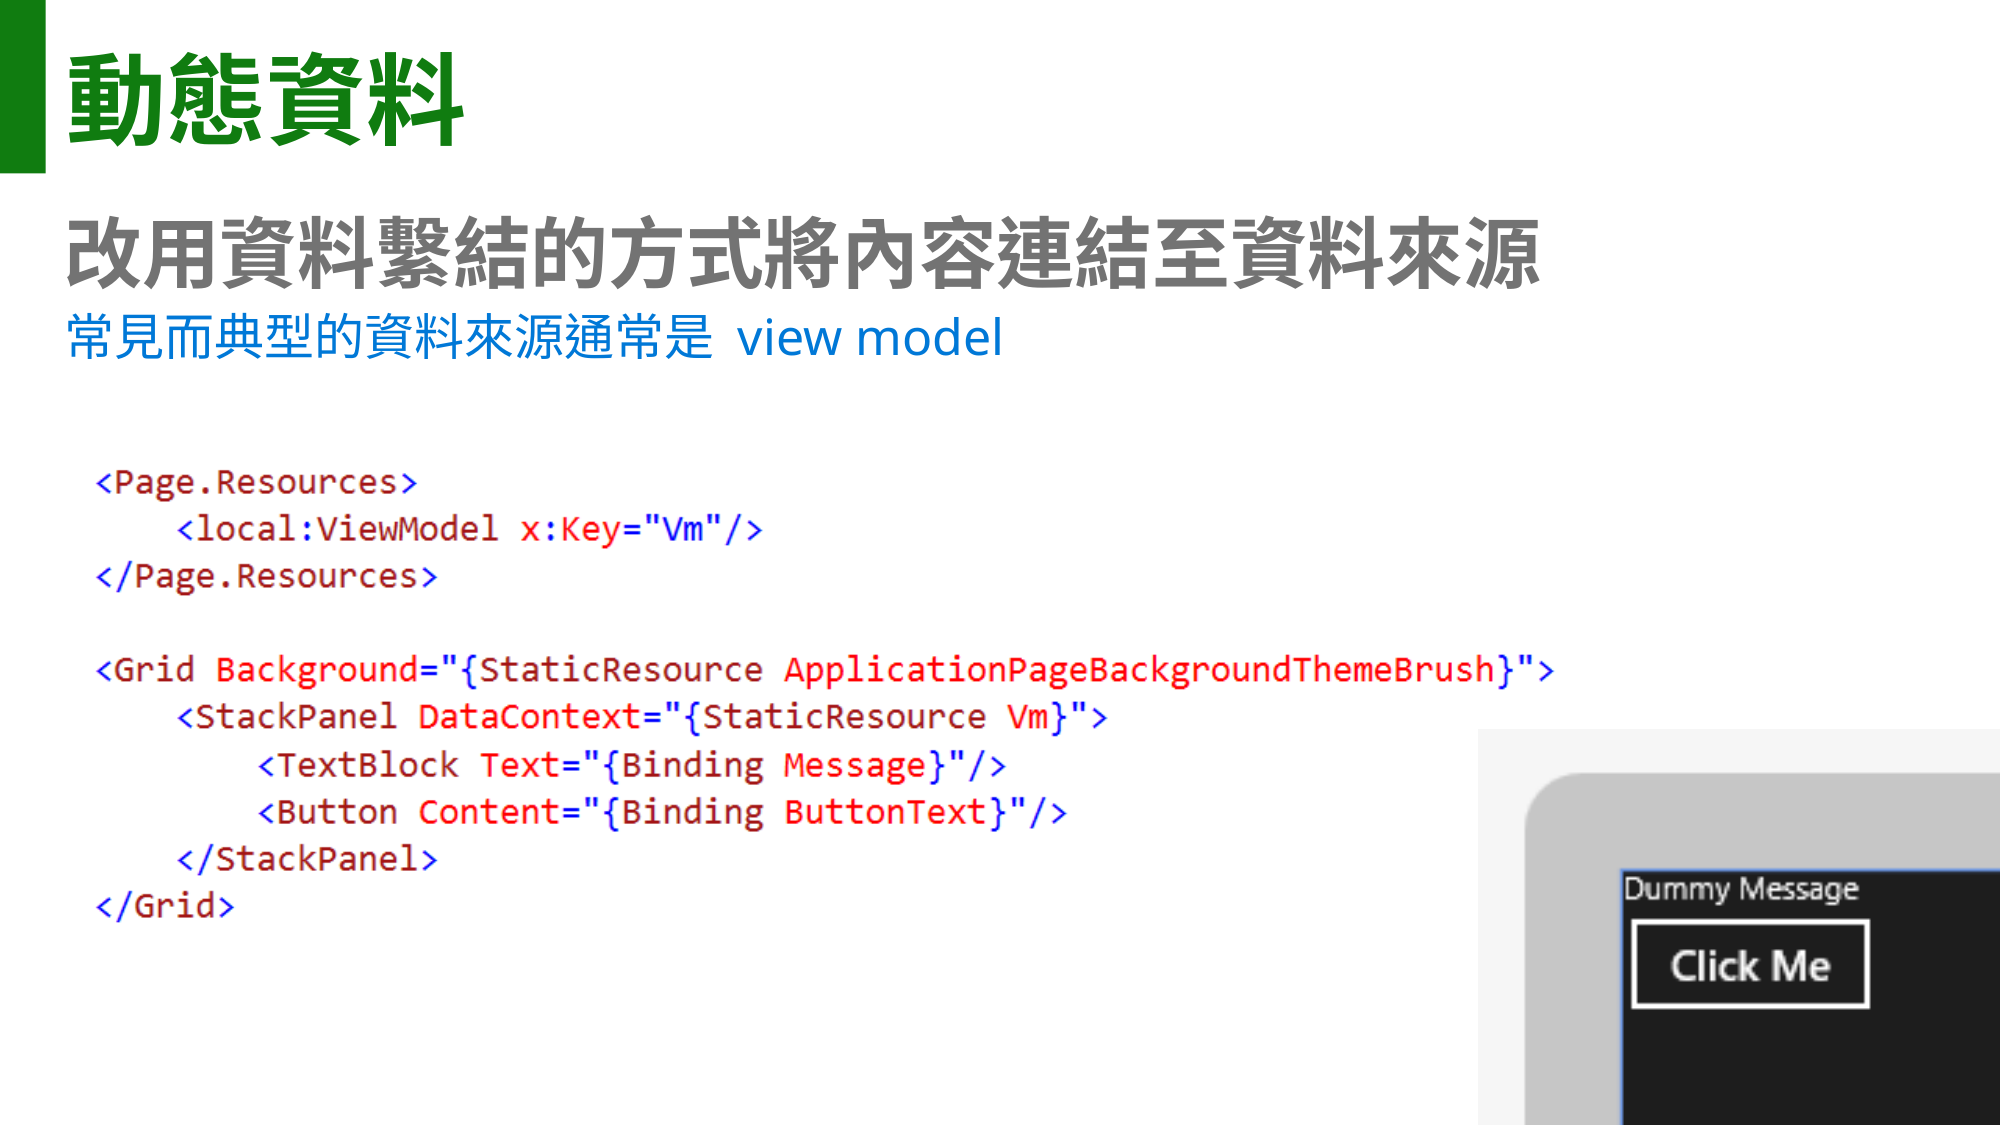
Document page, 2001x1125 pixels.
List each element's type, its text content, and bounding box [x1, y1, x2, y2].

title 動態資料 [44, 33, 1956, 195]
list 改用資料繫結的方式將內容連結至資料來源 常見而典型的資料來源通常是 view model [42, 197, 2000, 1125]
picture [62, 447, 2000, 1125]
